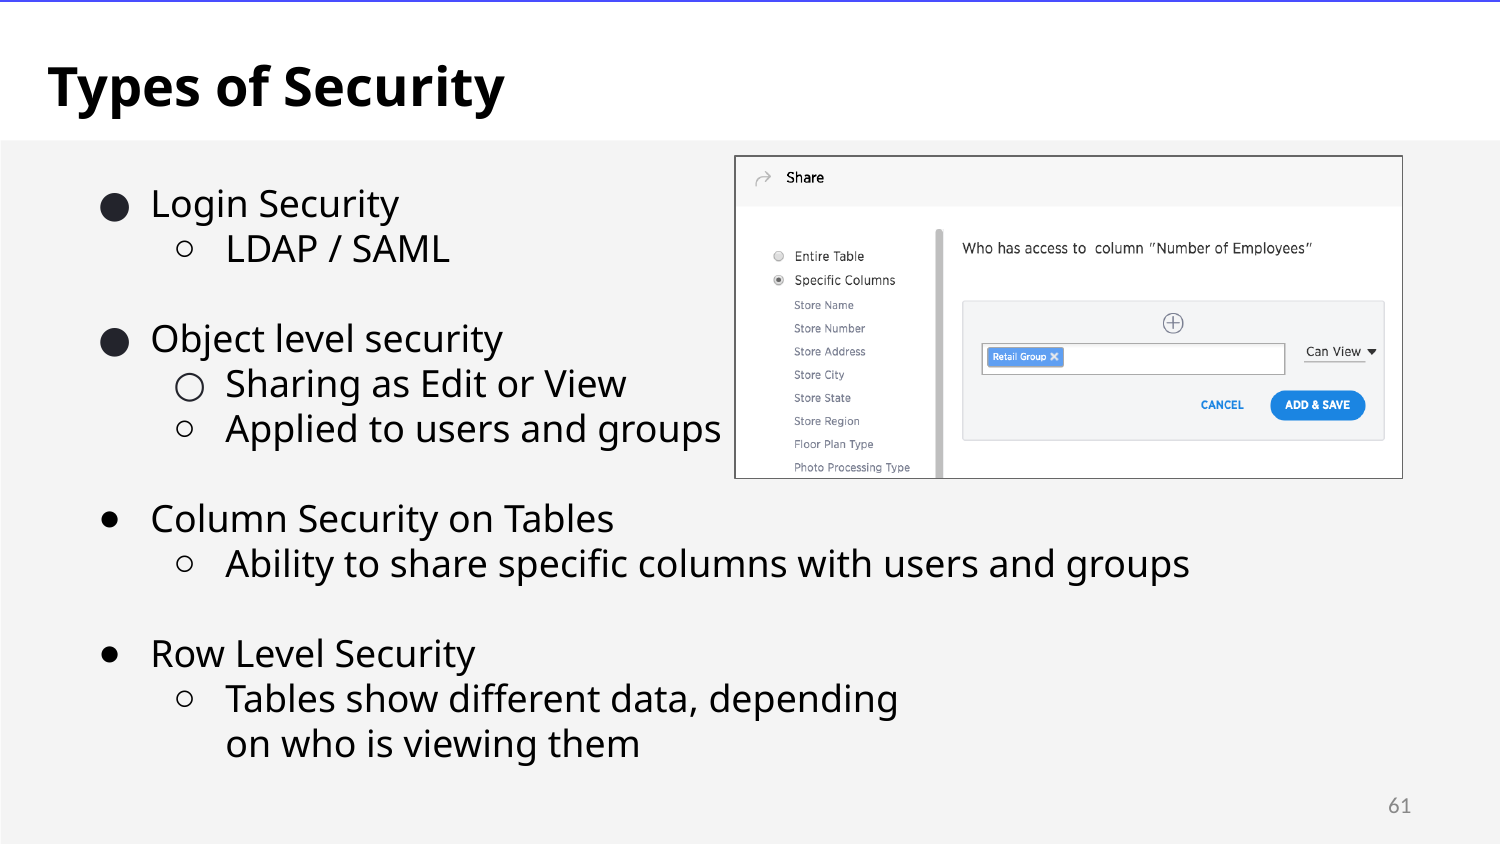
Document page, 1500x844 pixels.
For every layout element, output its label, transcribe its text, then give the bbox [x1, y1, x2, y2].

list Login Security LDAP / SAML Object level security Sharing as Edit or View Applied to users and groups Column Security on Tables Ability to share specific columns with users and groups Row Level Security Tables show different data, depending on who is viewing them [60, 165, 1452, 723]
slide_number 61 [1074, 782, 1425, 827]
picture [735, 156, 1402, 478]
title Types of Security [32, 45, 1425, 124]
